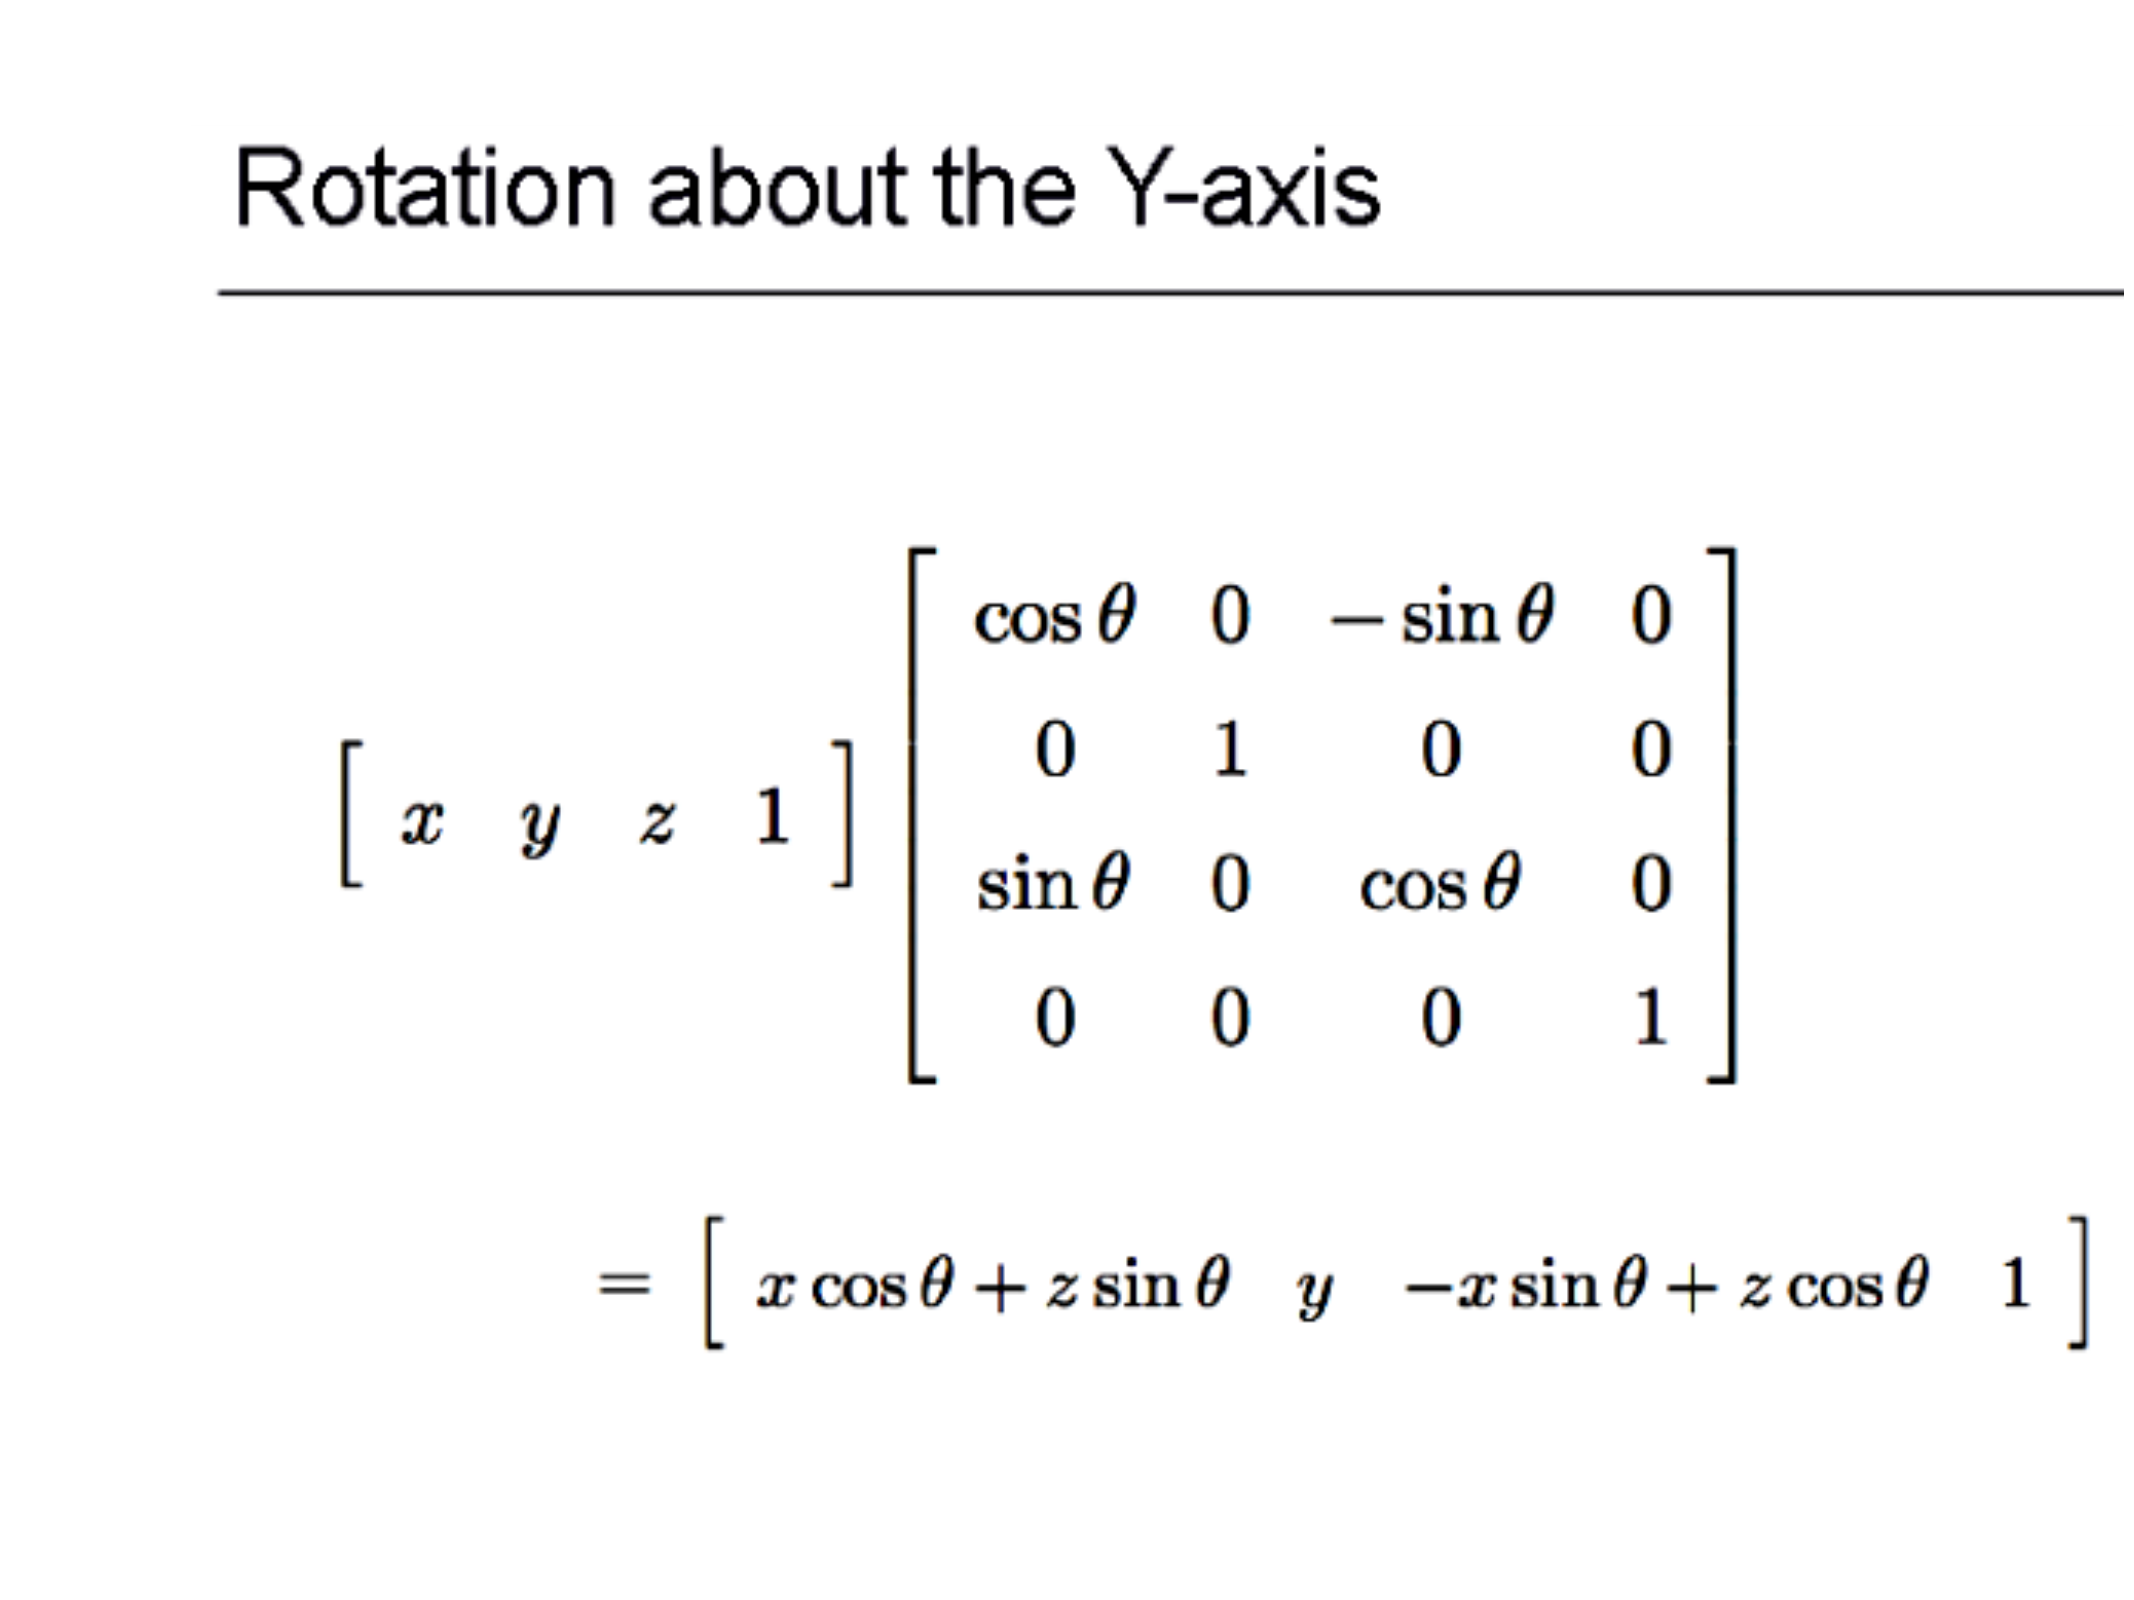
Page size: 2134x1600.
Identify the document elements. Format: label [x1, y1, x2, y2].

picture [191, 124, 2124, 1376]
